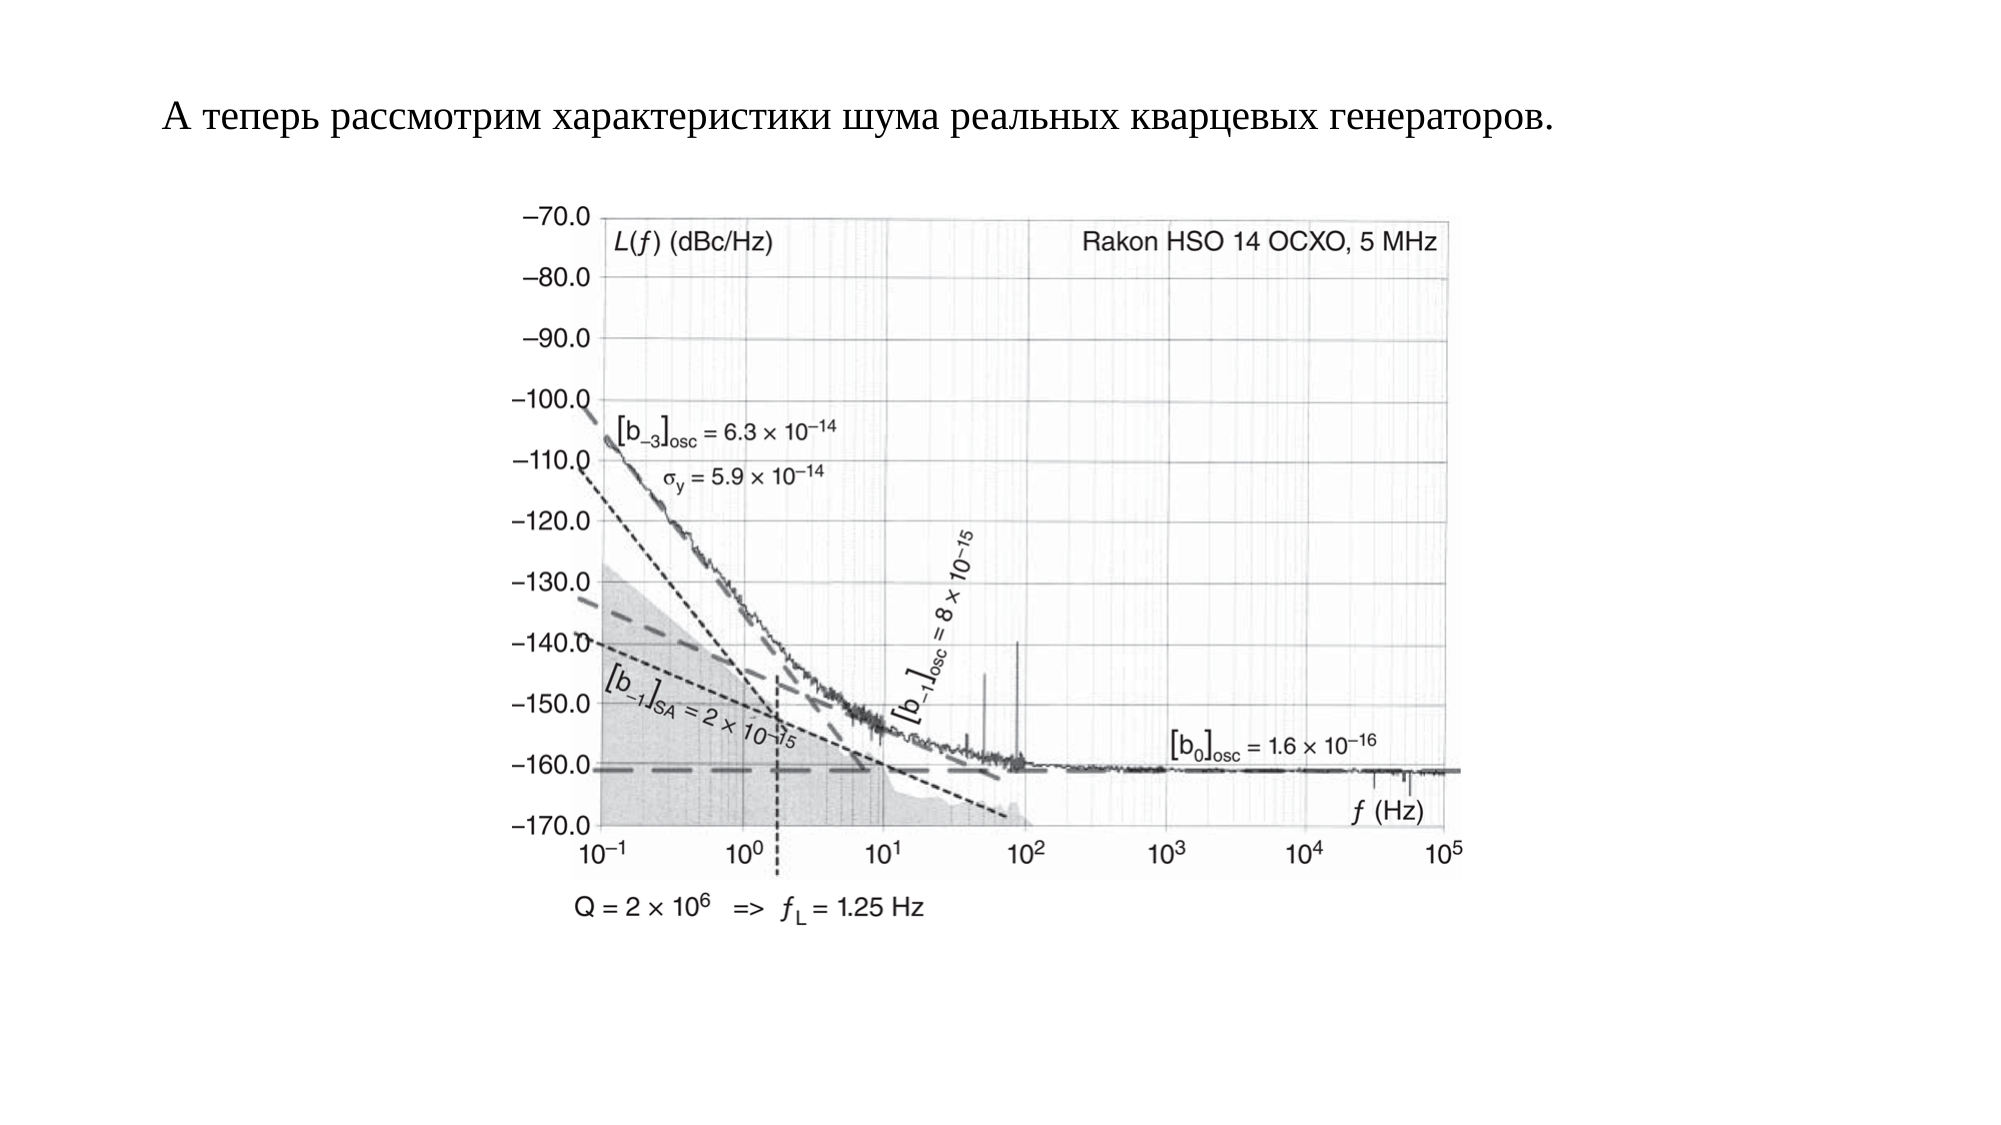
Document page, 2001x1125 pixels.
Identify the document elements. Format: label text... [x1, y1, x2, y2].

text_box А теперь рассмотрим характеристики шума реальных кварцевых генераторов. [146, 77, 1717, 146]
picture [512, 196, 1487, 928]
